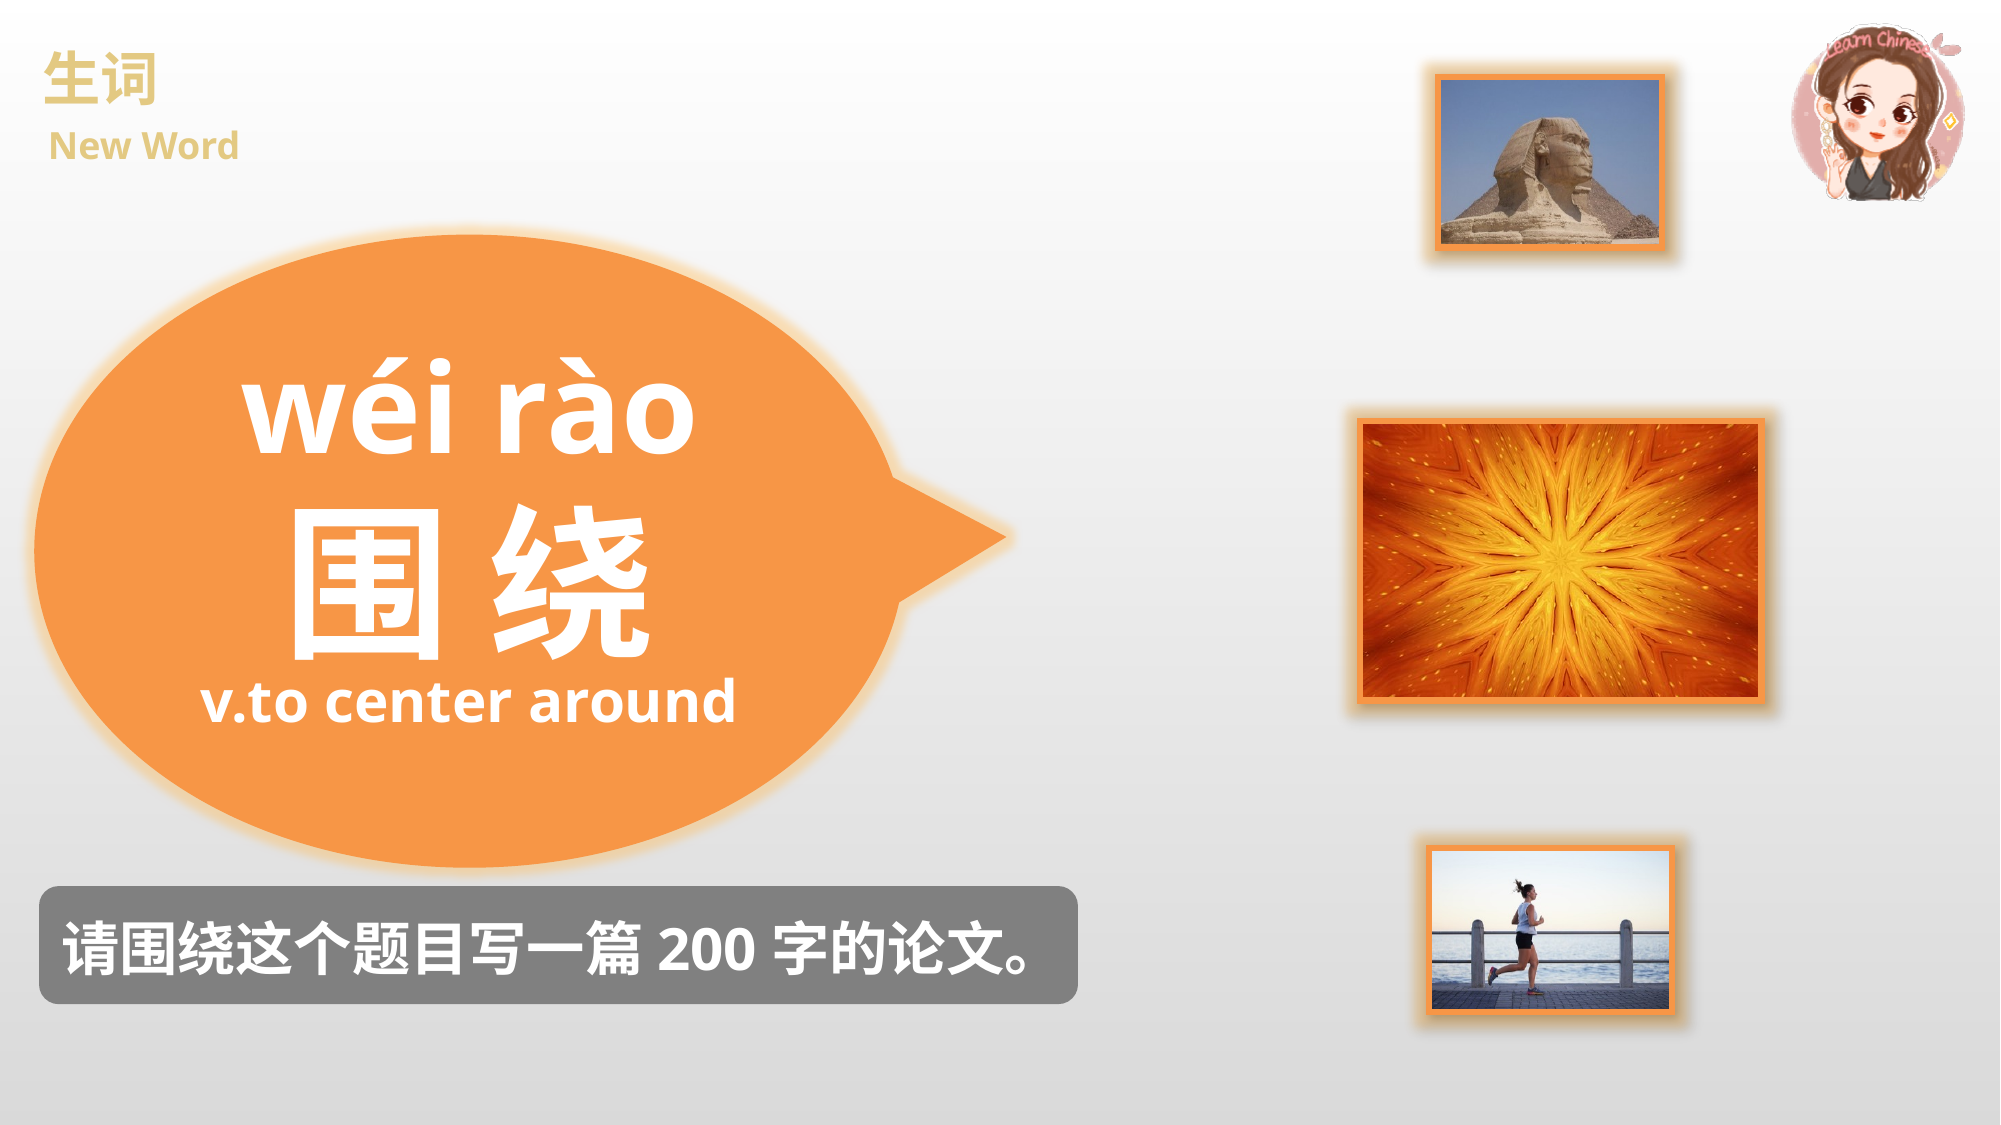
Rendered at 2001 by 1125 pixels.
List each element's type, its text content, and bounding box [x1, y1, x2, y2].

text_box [38, 886, 1085, 1005]
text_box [19, 239, 920, 864]
picture [1441, 80, 1660, 245]
text_box 生词 [27, 35, 174, 120]
picture [1362, 424, 1759, 698]
picture [1758, 0, 1998, 240]
picture [1431, 851, 1669, 1009]
text_box New Word [33, 115, 256, 175]
